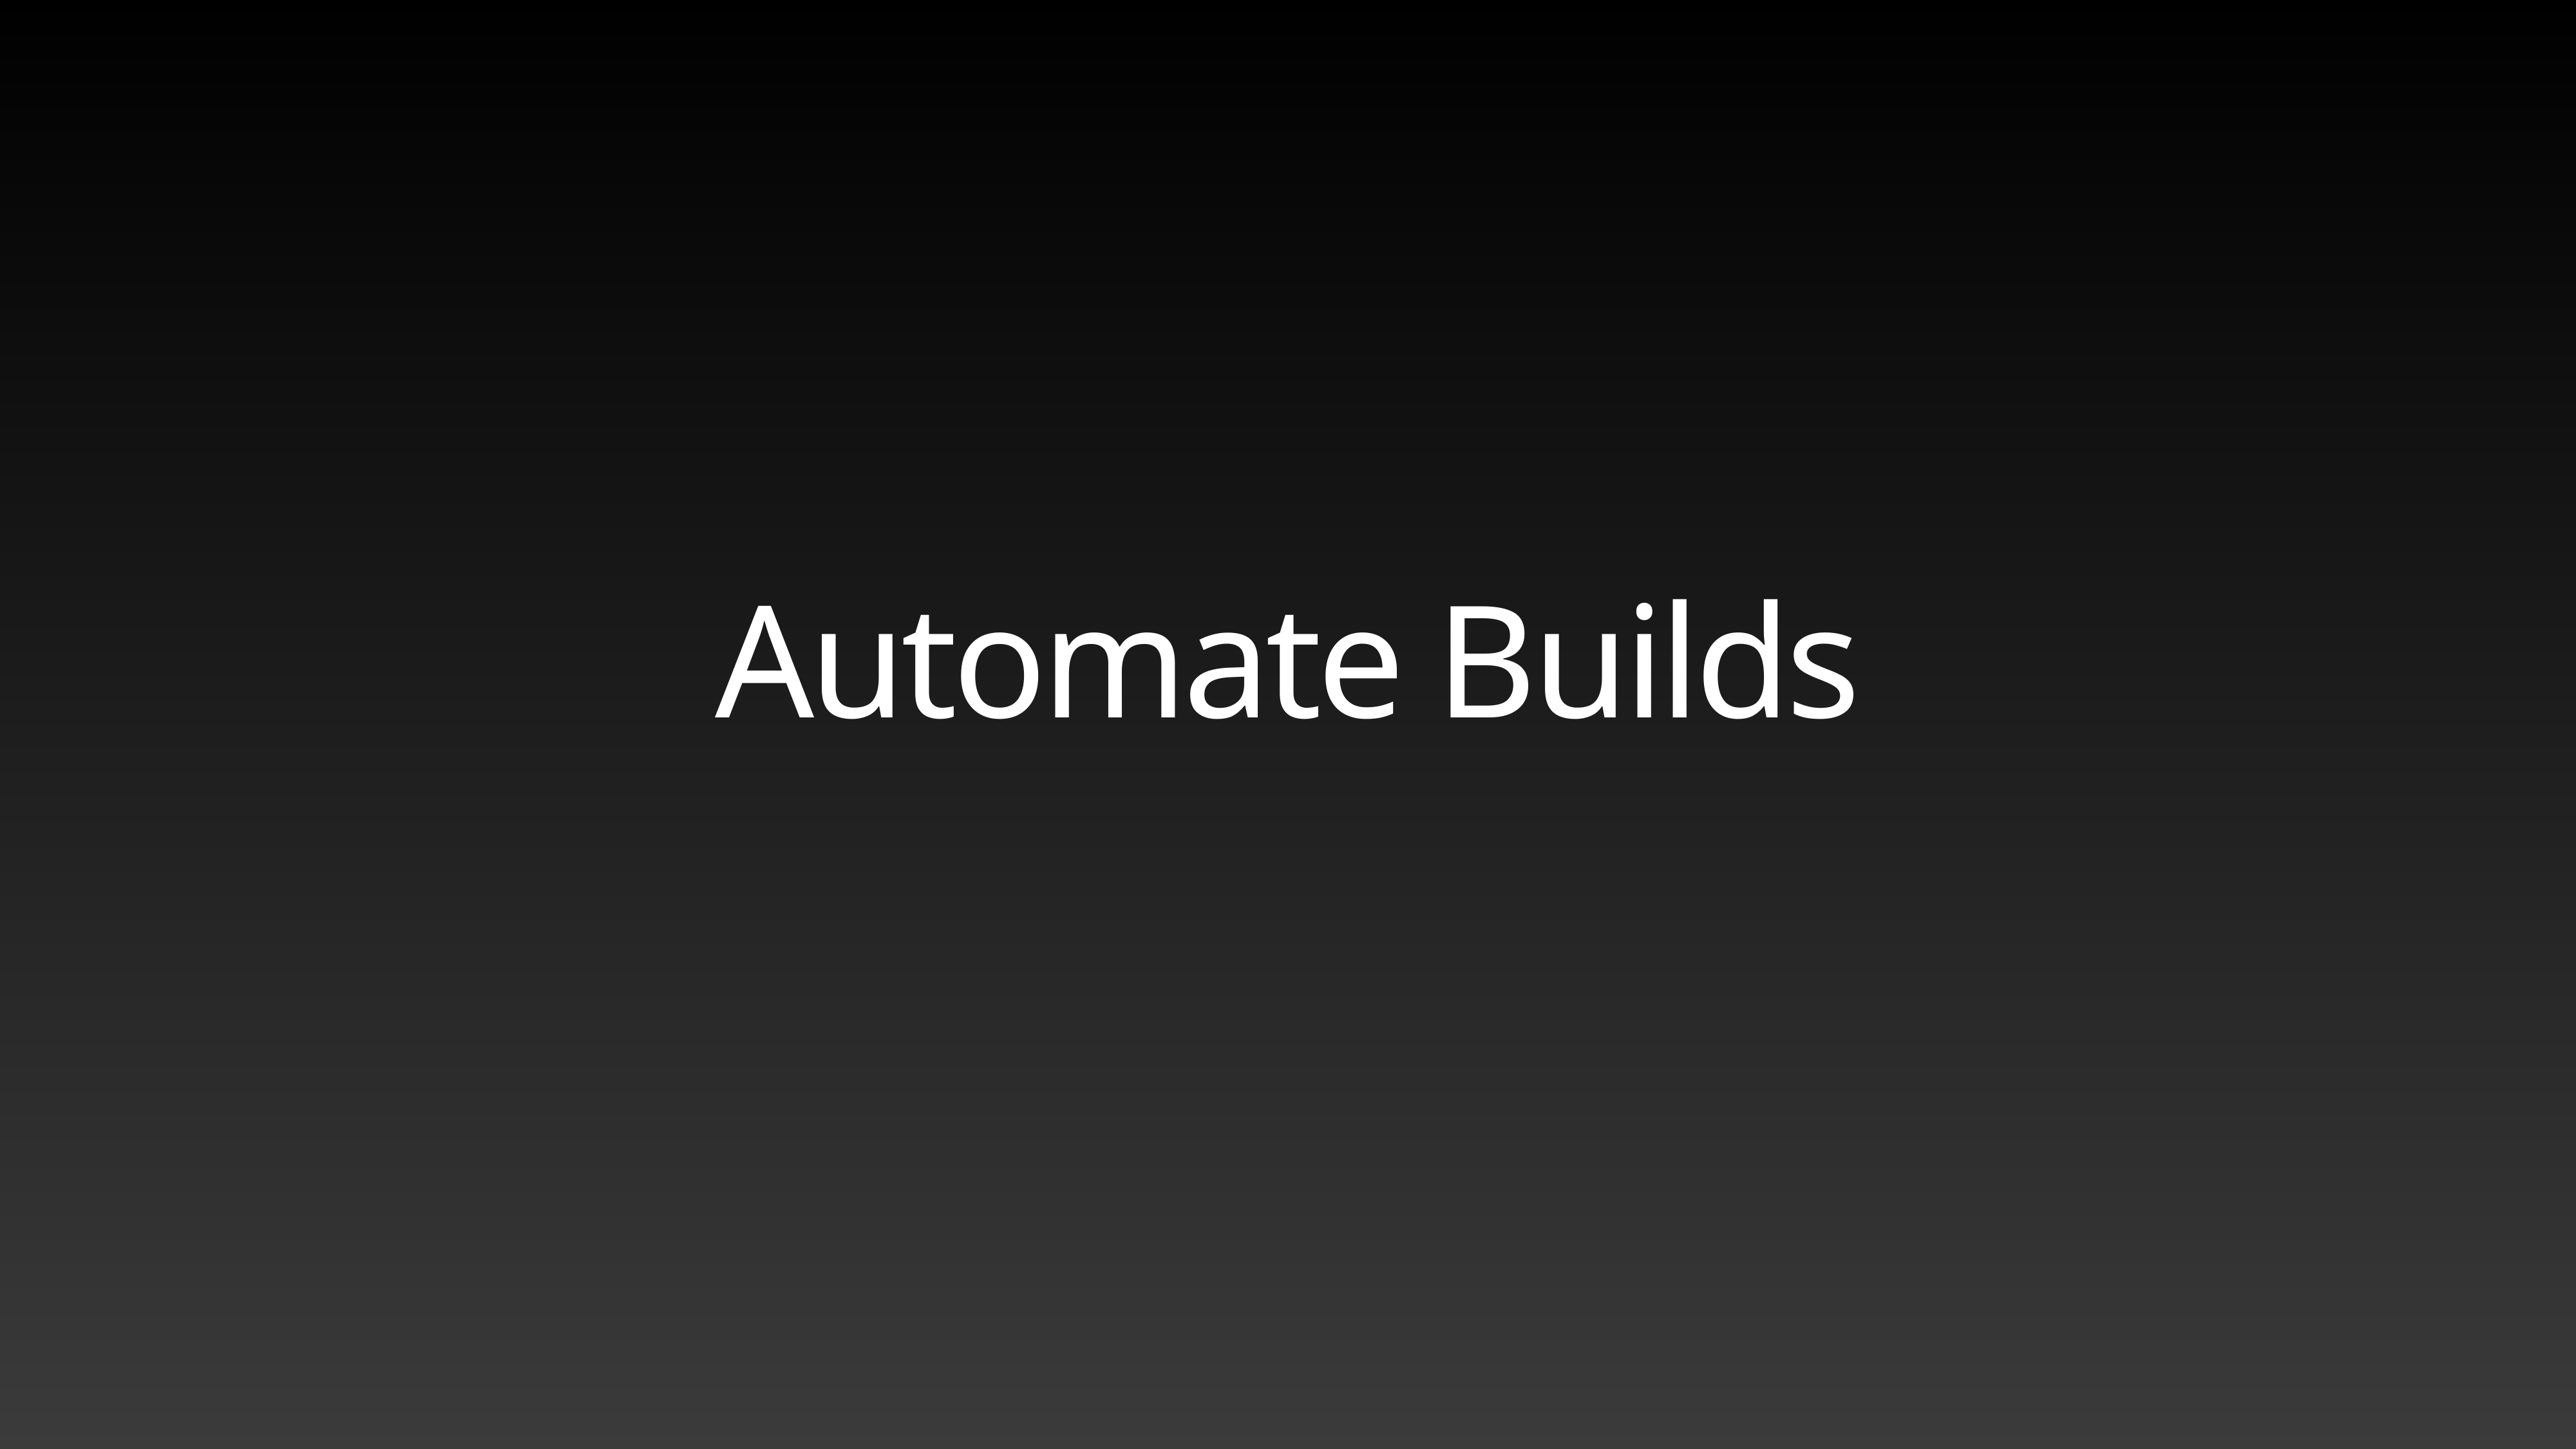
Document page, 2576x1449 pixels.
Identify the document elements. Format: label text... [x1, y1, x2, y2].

title Automate Builds [133, 347, 2443, 757]
